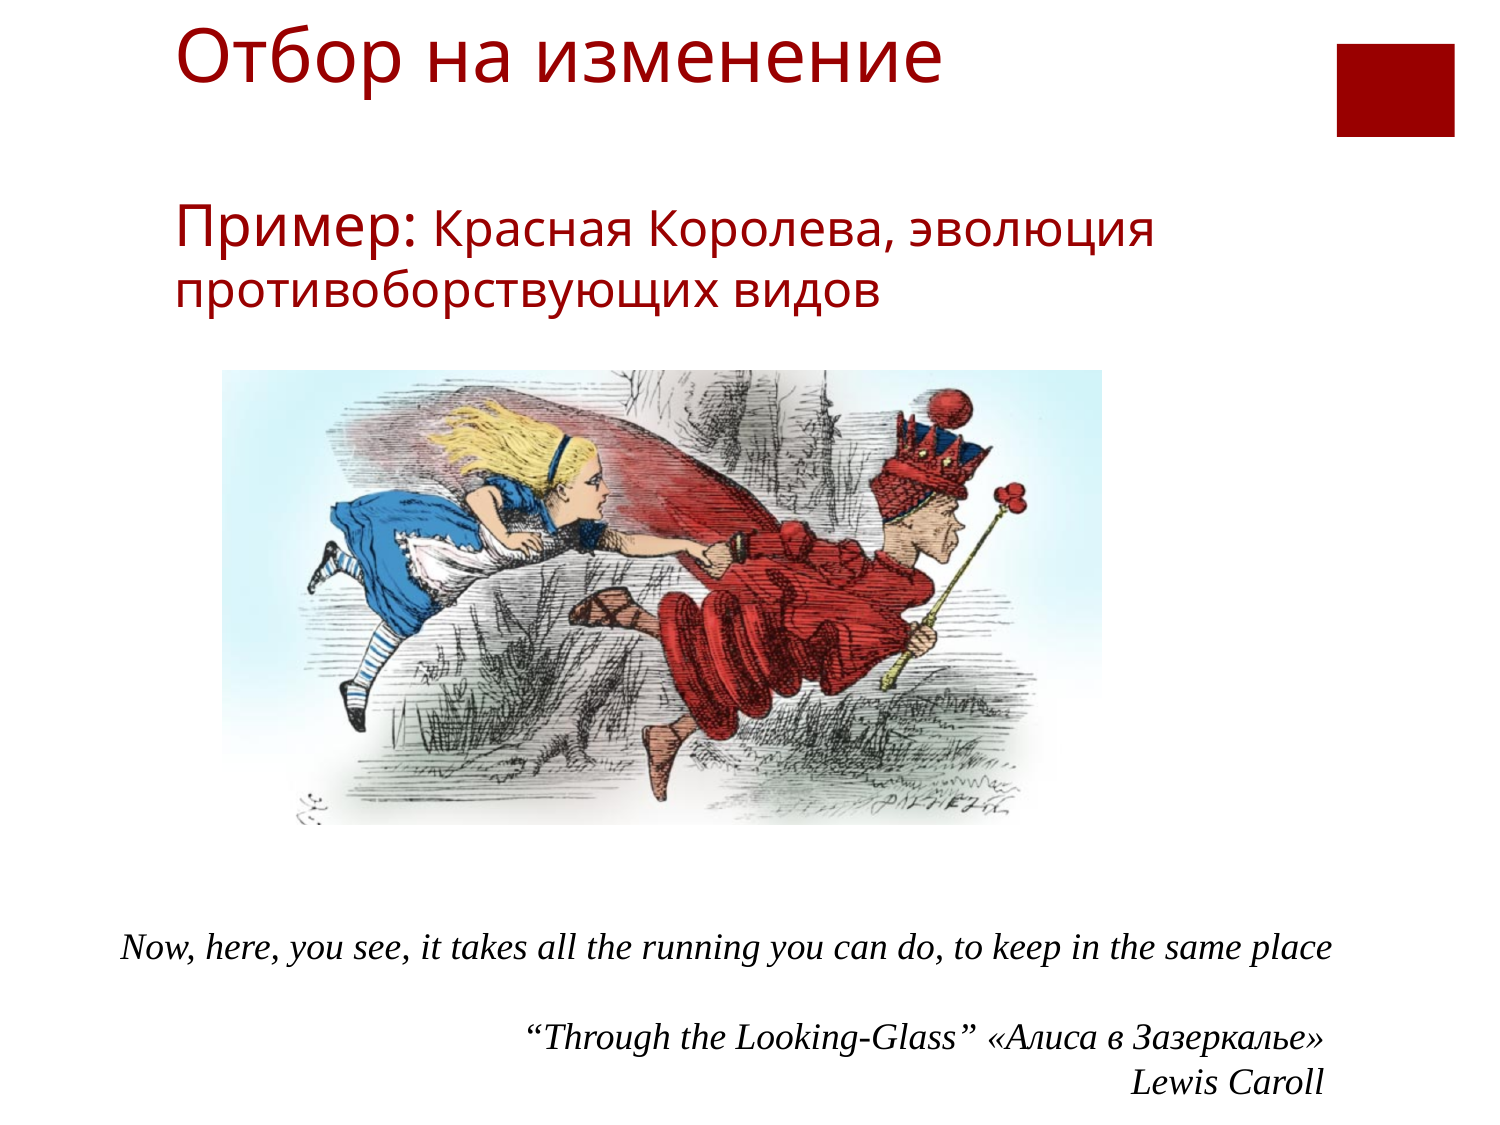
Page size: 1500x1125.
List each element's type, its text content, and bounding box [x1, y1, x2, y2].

text_box Now, here, you see, it takes all the running you can do, to keep in the same place “Through the Looking-Glass” «Алиса в Зазеркалье» Lewis Caroll [103, 914, 1350, 1110]
picture [222, 370, 1102, 825]
title Отбор на изменение Пример: Красная Королева, эволюция противоборствующих видов [159, 162, 1454, 326]
